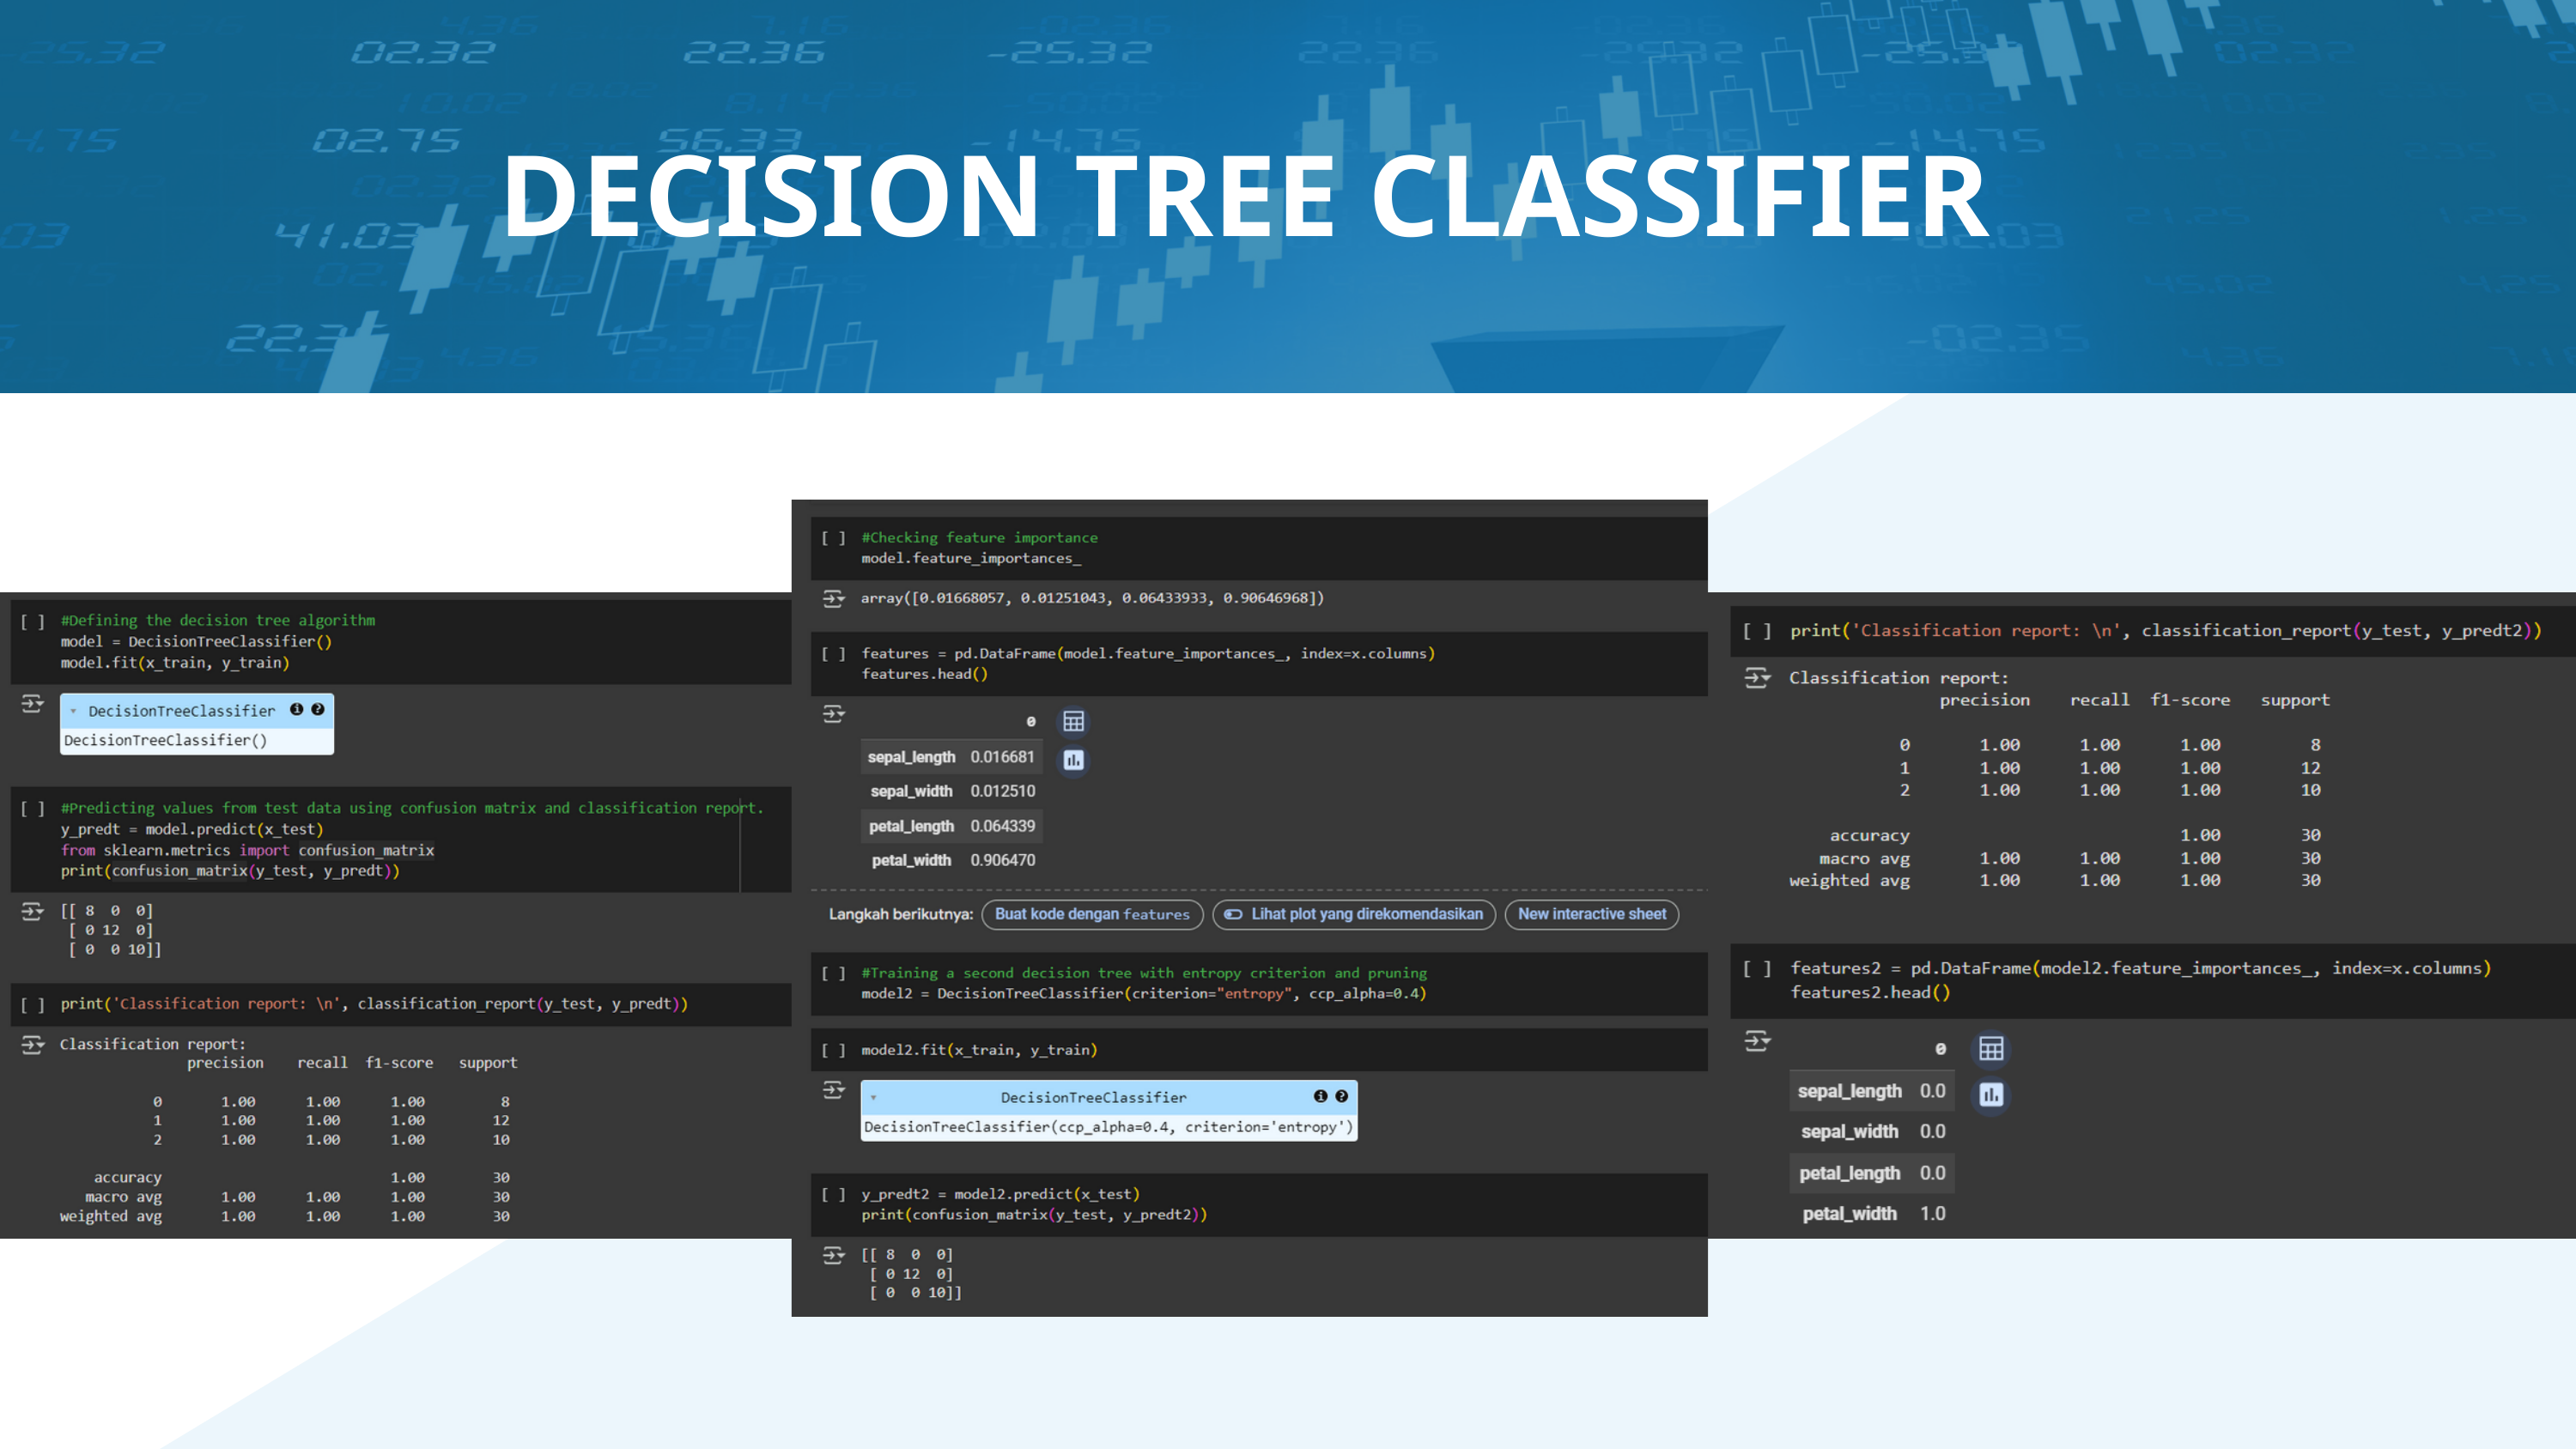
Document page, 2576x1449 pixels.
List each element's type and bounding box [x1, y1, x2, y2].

text_box [1709, 592, 2576, 705]
text_box [0, 708, 2576, 1449]
text_box [0, 592, 791, 705]
text_box [0, 0, 2576, 393]
text_box [791, 500, 1709, 705]
